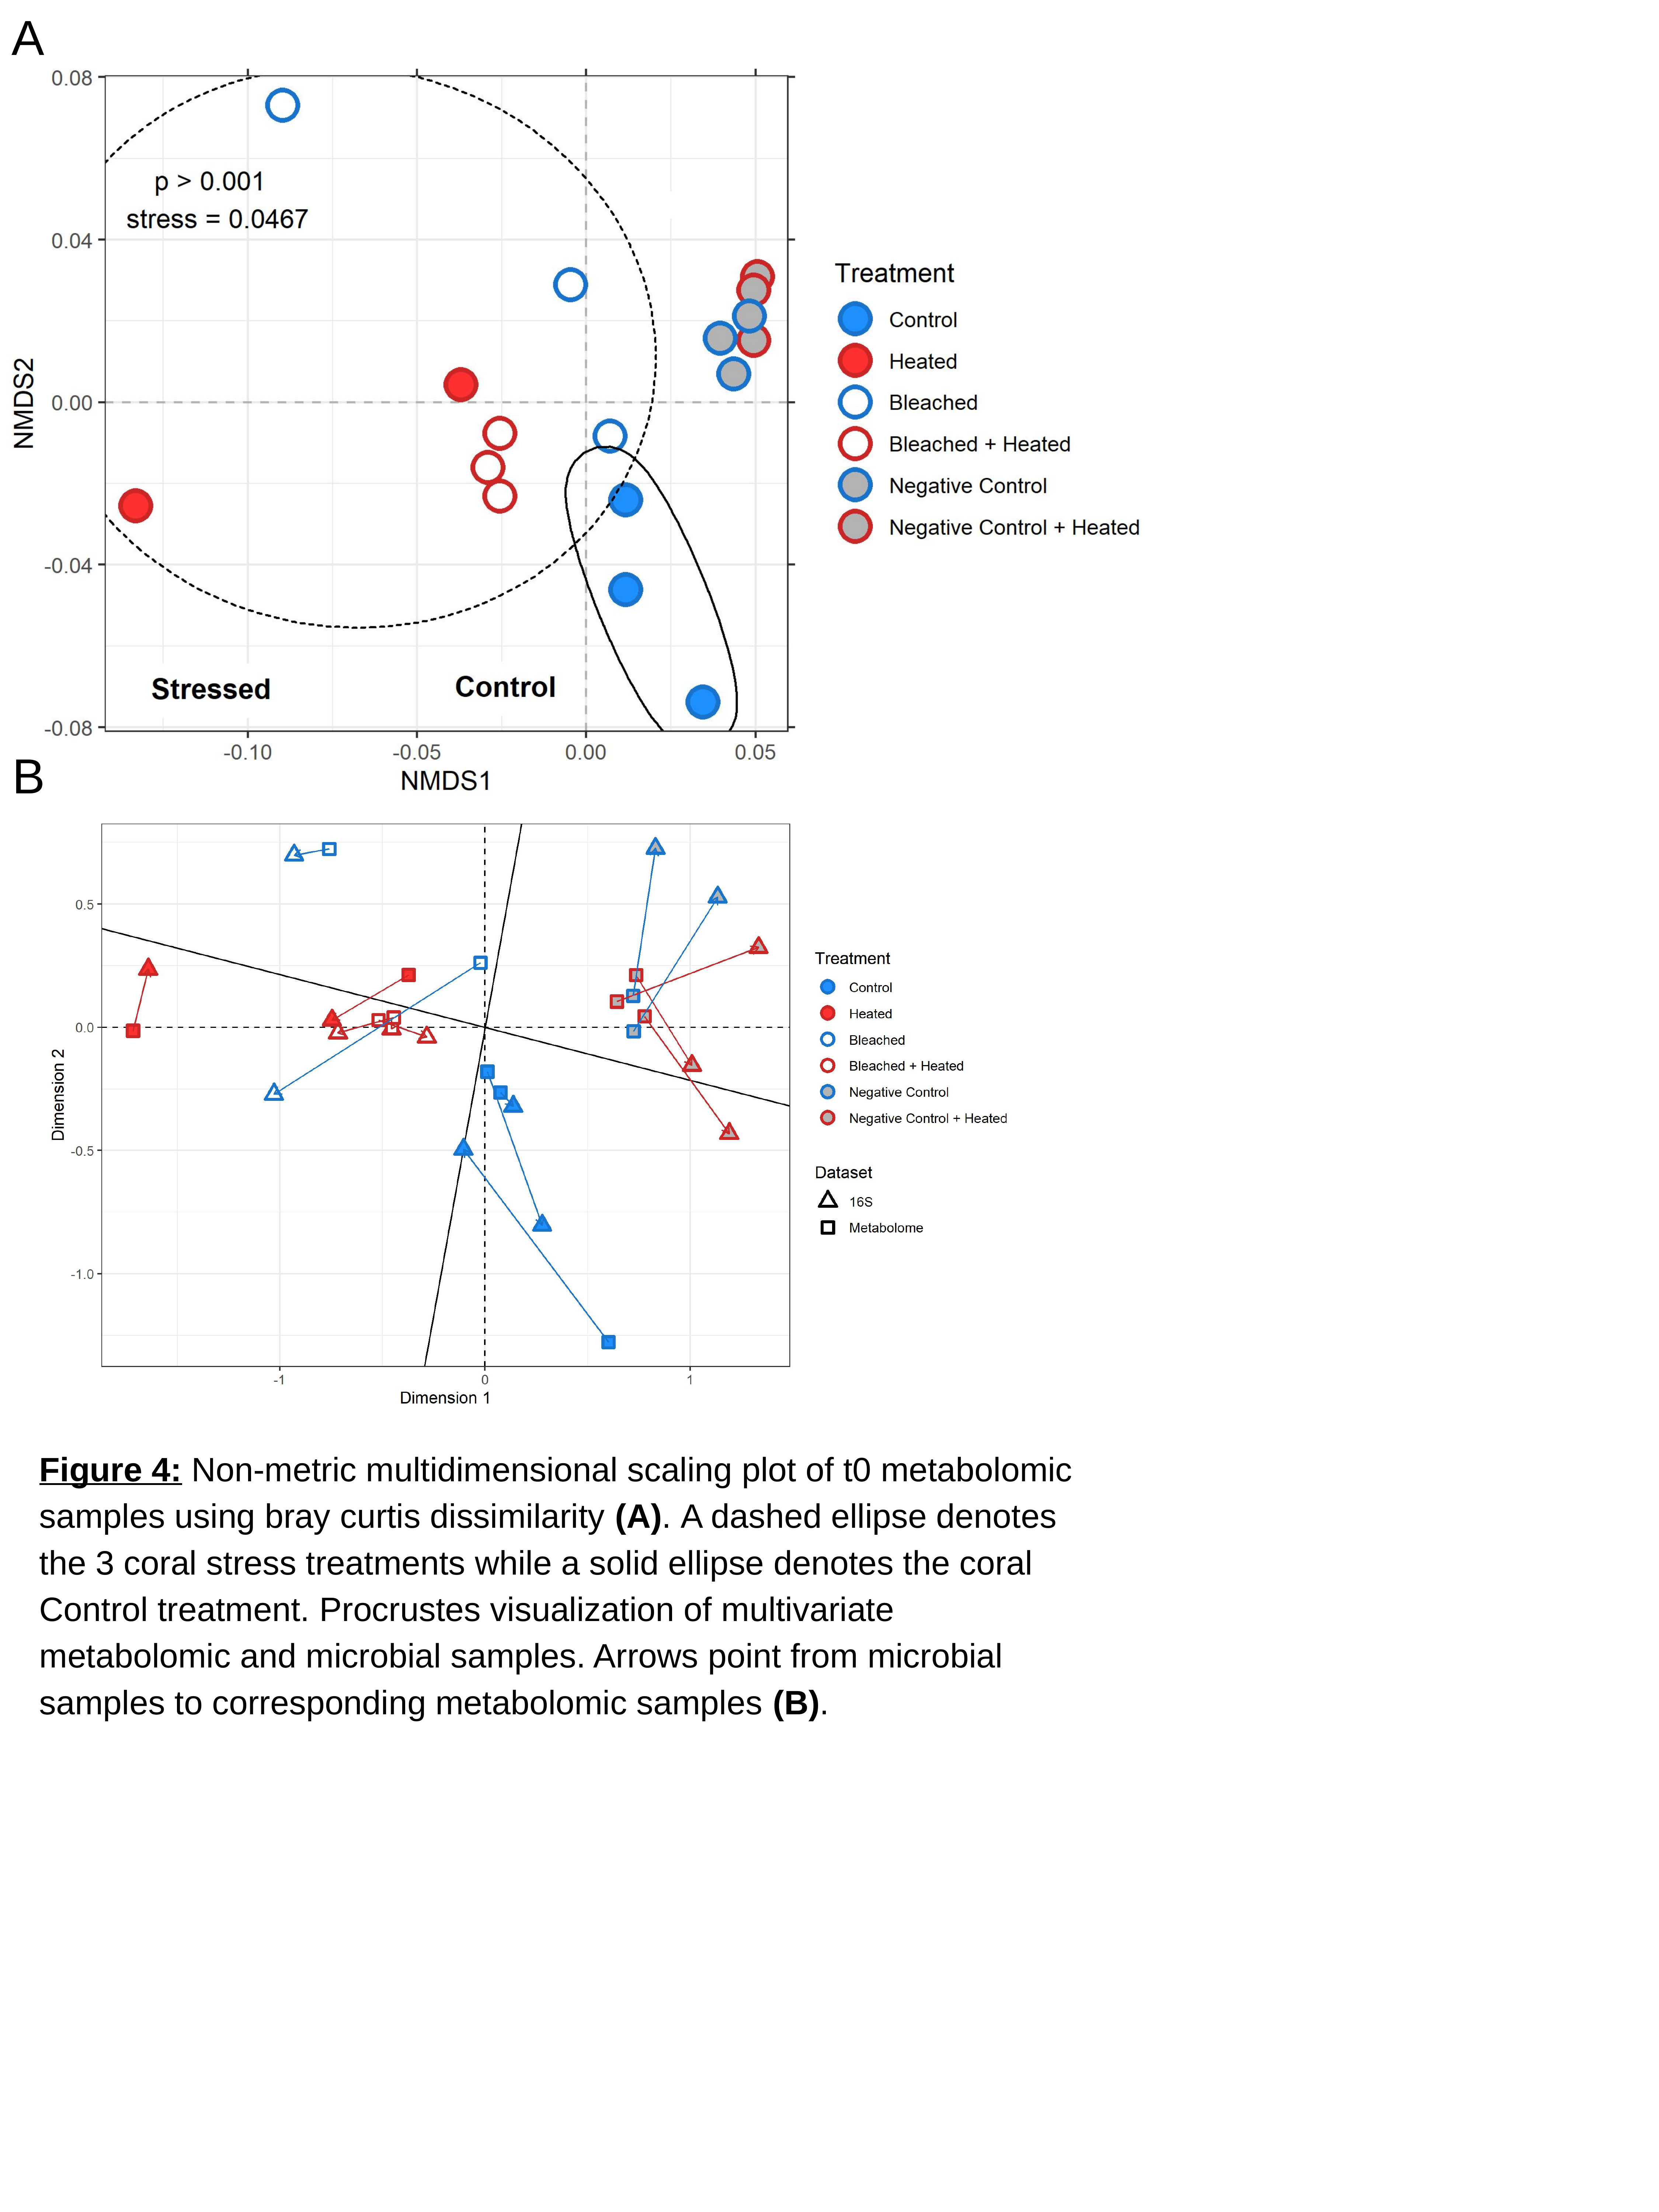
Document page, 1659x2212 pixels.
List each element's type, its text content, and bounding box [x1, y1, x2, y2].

text_box Figure 4: Non-metric multidimensional scaling plot of t0 metabolomic samples using bray curtis dissimilarity (A). A dashed ellipse denotes the 3 coral stress treatments while a solid ellipse denotes the coral Control treatment. Procrustes visualization of multivariate metabolomic and microbial samples. Arrows point from microbial samples to corresponding metabolomic samples (B). [0, 1402, 1135, 1761]
picture [0, 0, 1167, 1415]
